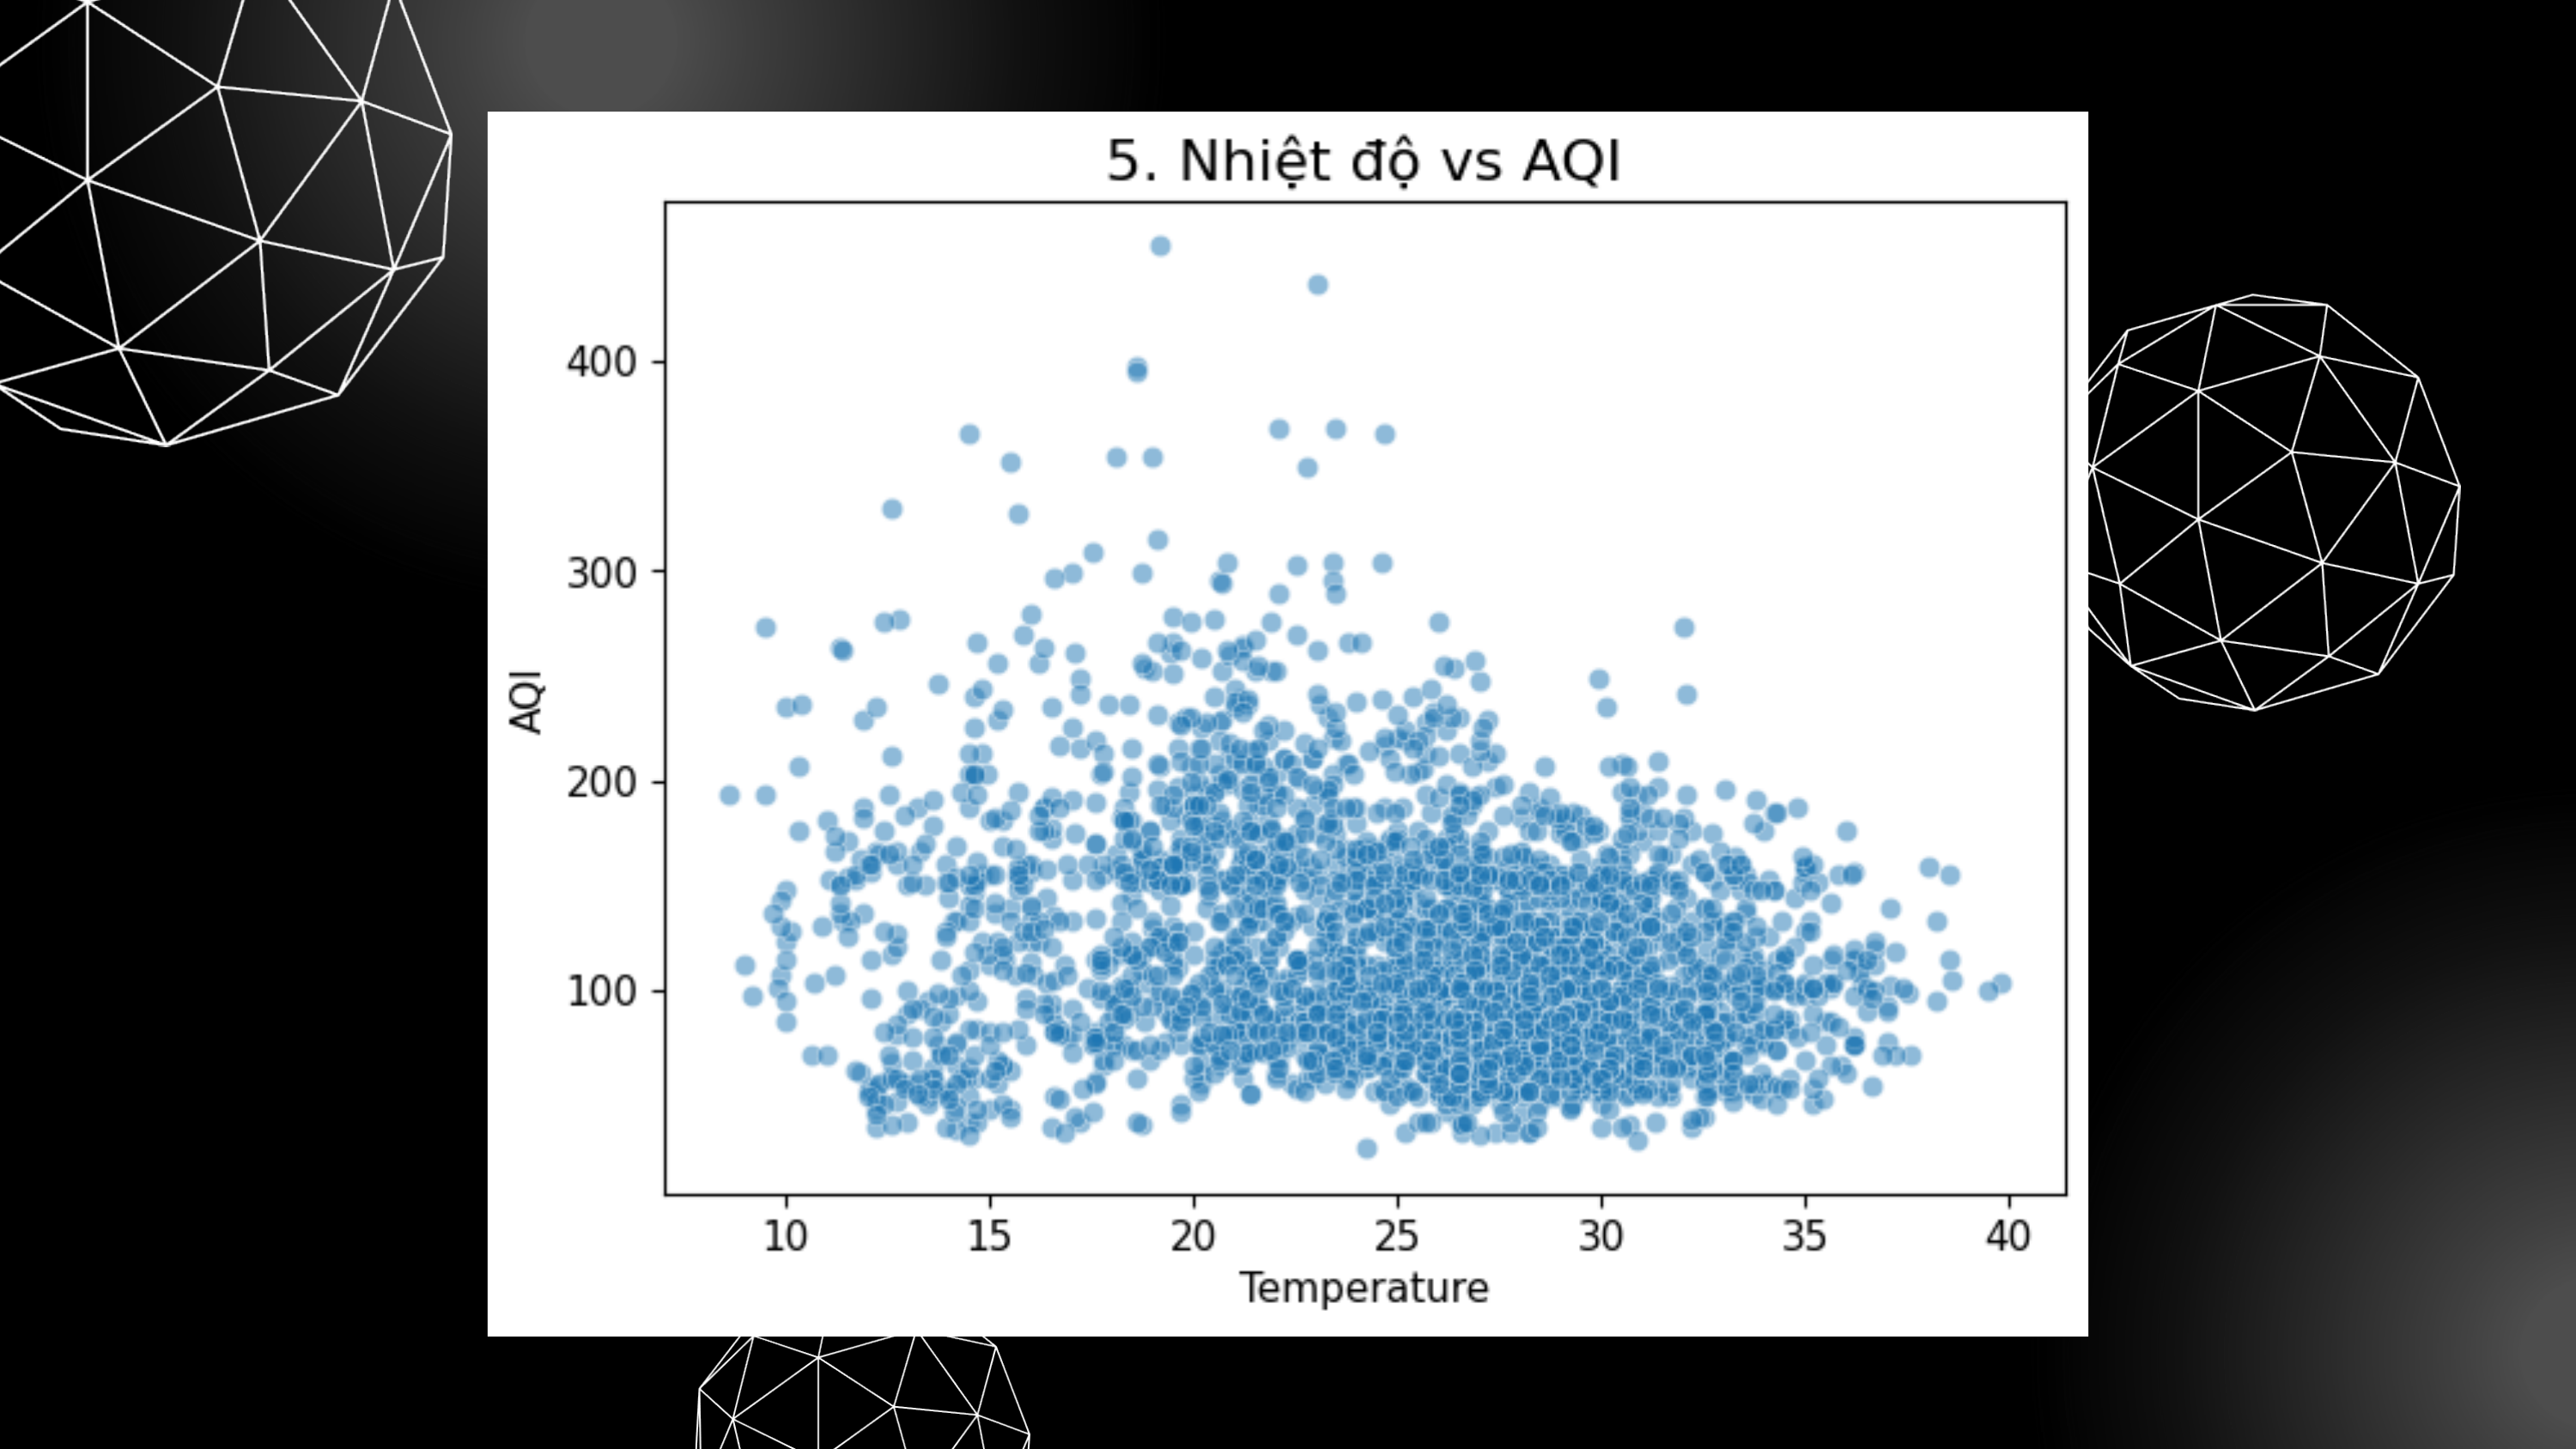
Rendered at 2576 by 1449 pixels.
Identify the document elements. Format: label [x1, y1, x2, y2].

text_box [2024, 781, 2576, 1449]
text_box [0, 0, 453, 447]
text_box [2089, 294, 2461, 712]
text_box [487, 112, 2089, 1337]
text_box [29, 0, 1173, 613]
text_box [695, 1337, 1030, 1449]
